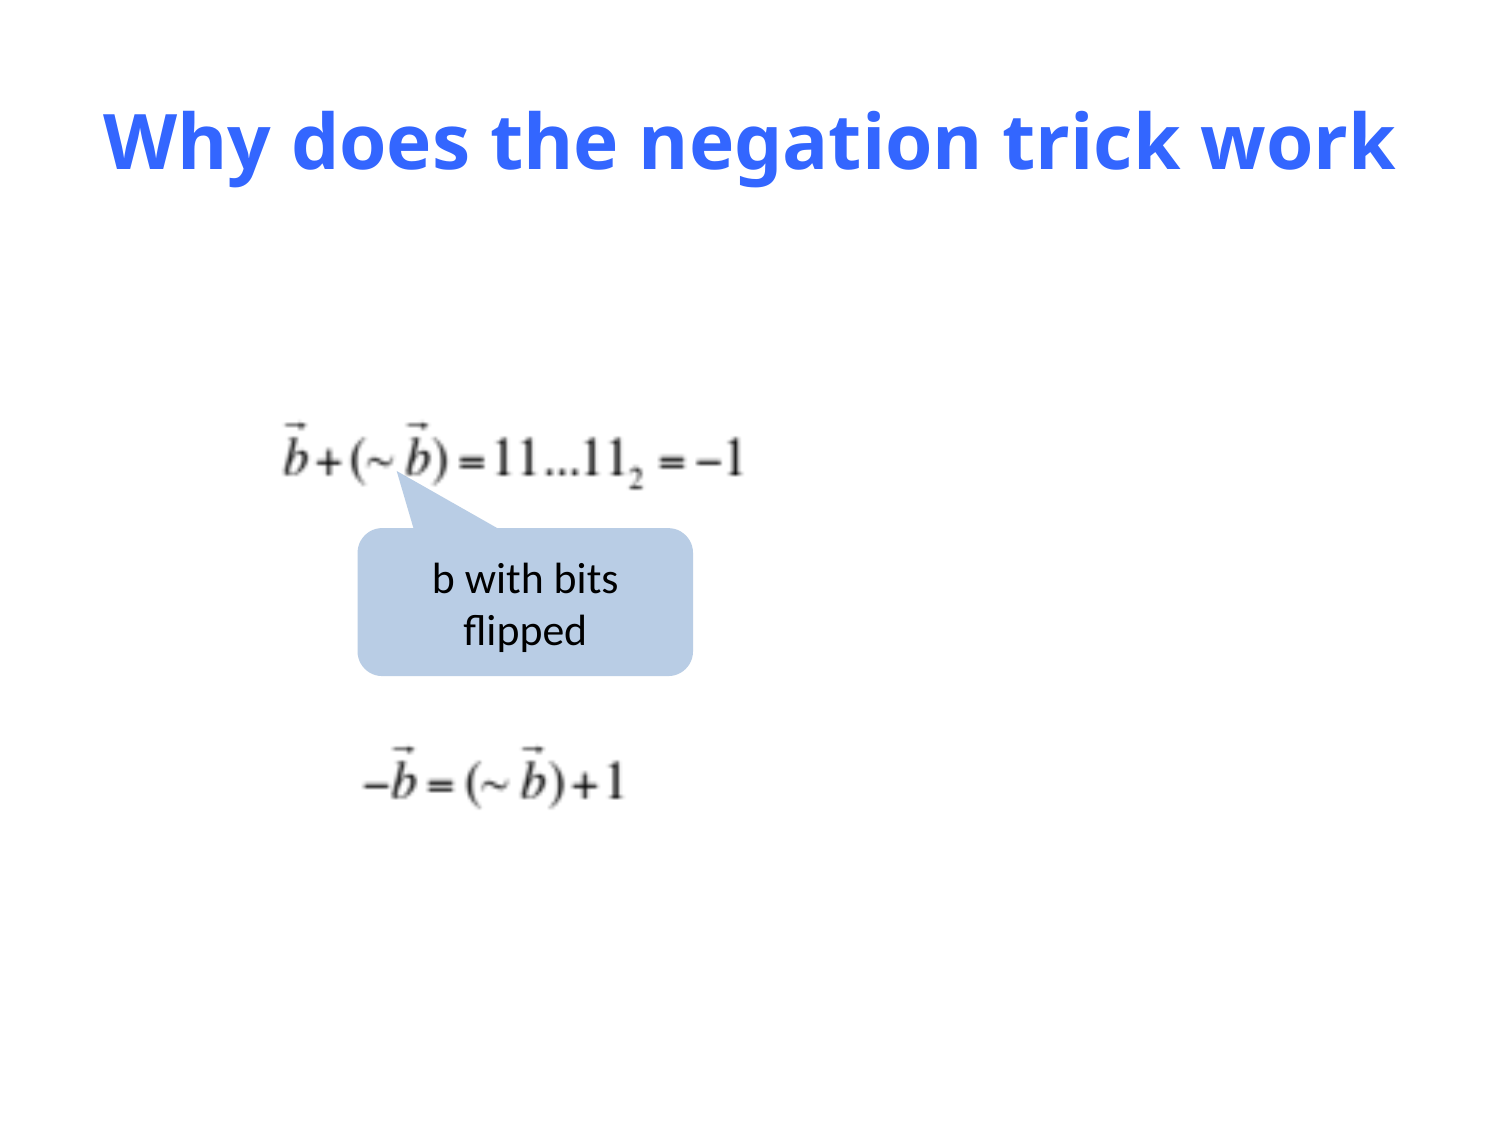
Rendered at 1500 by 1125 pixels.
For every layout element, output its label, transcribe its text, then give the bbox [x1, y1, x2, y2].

title Why does the negation trick work [75, 45, 1425, 233]
text_box b with bits flipped [355, 502, 696, 679]
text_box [357, 737, 630, 818]
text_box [276, 413, 751, 494]
